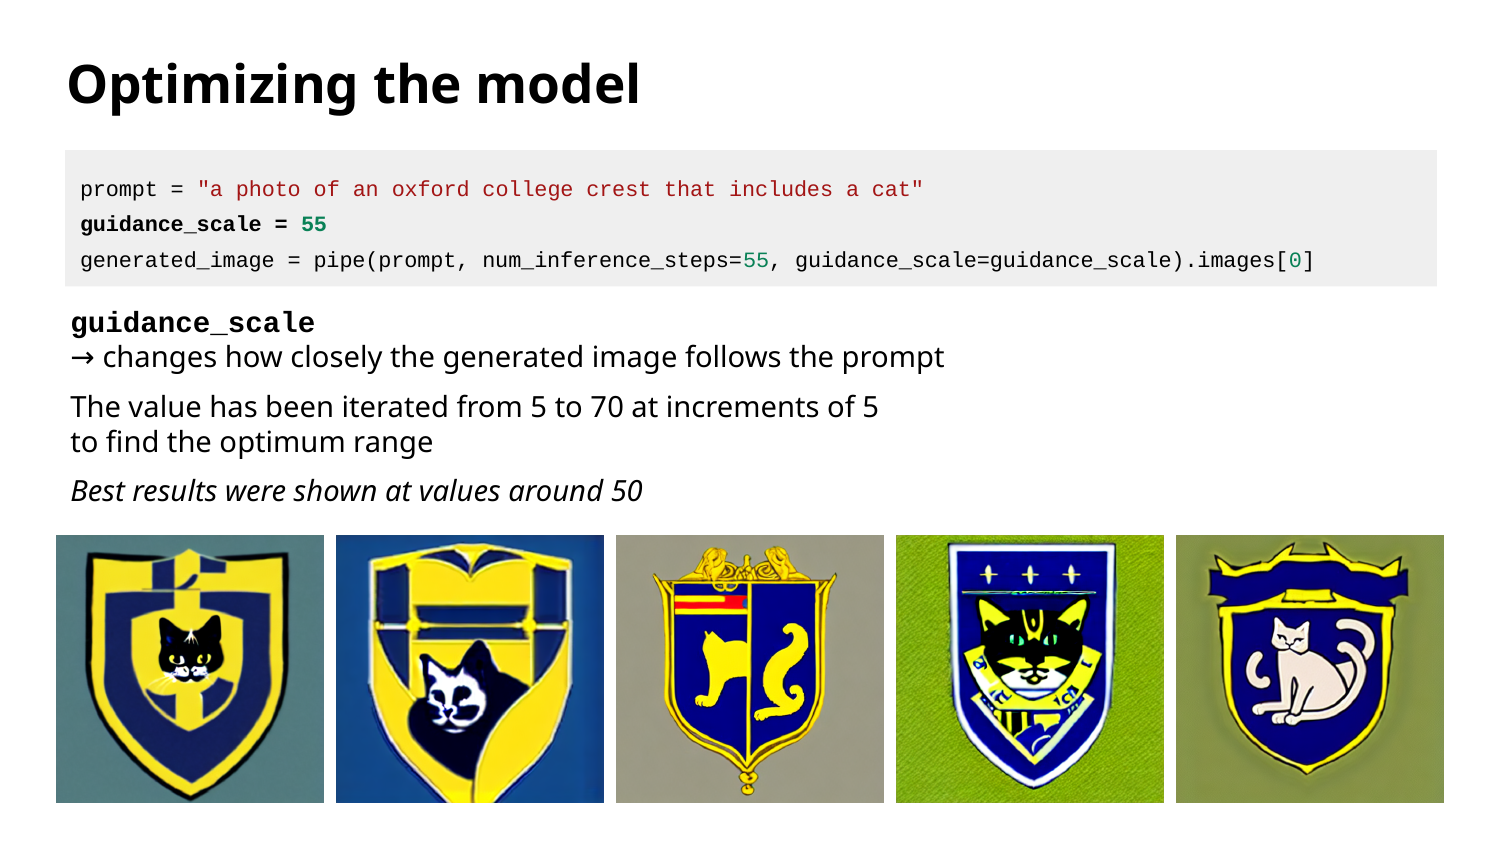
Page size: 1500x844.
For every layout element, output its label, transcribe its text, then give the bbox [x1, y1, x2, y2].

text_box prompt = "a photo of an oxford college crest that includes a cat" guidance_scale = 55 generated_image = pipe(prompt, num_inference_steps=55, guidance_scale=guidance_scale).images[0] [65, 150, 1437, 287]
picture [55, 535, 324, 803]
text_box guidance_scale → changes how closely the generated image follows the prompt The value has been iterated from 5 to 70 at increments of 5 to find the optimum range Best results were shown at values around 50 [55, 287, 1339, 523]
picture [1176, 535, 1445, 803]
picture [896, 535, 1164, 803]
picture [616, 535, 884, 803]
picture [335, 535, 604, 803]
title Optimizing the model [51, 35, 1449, 130]
